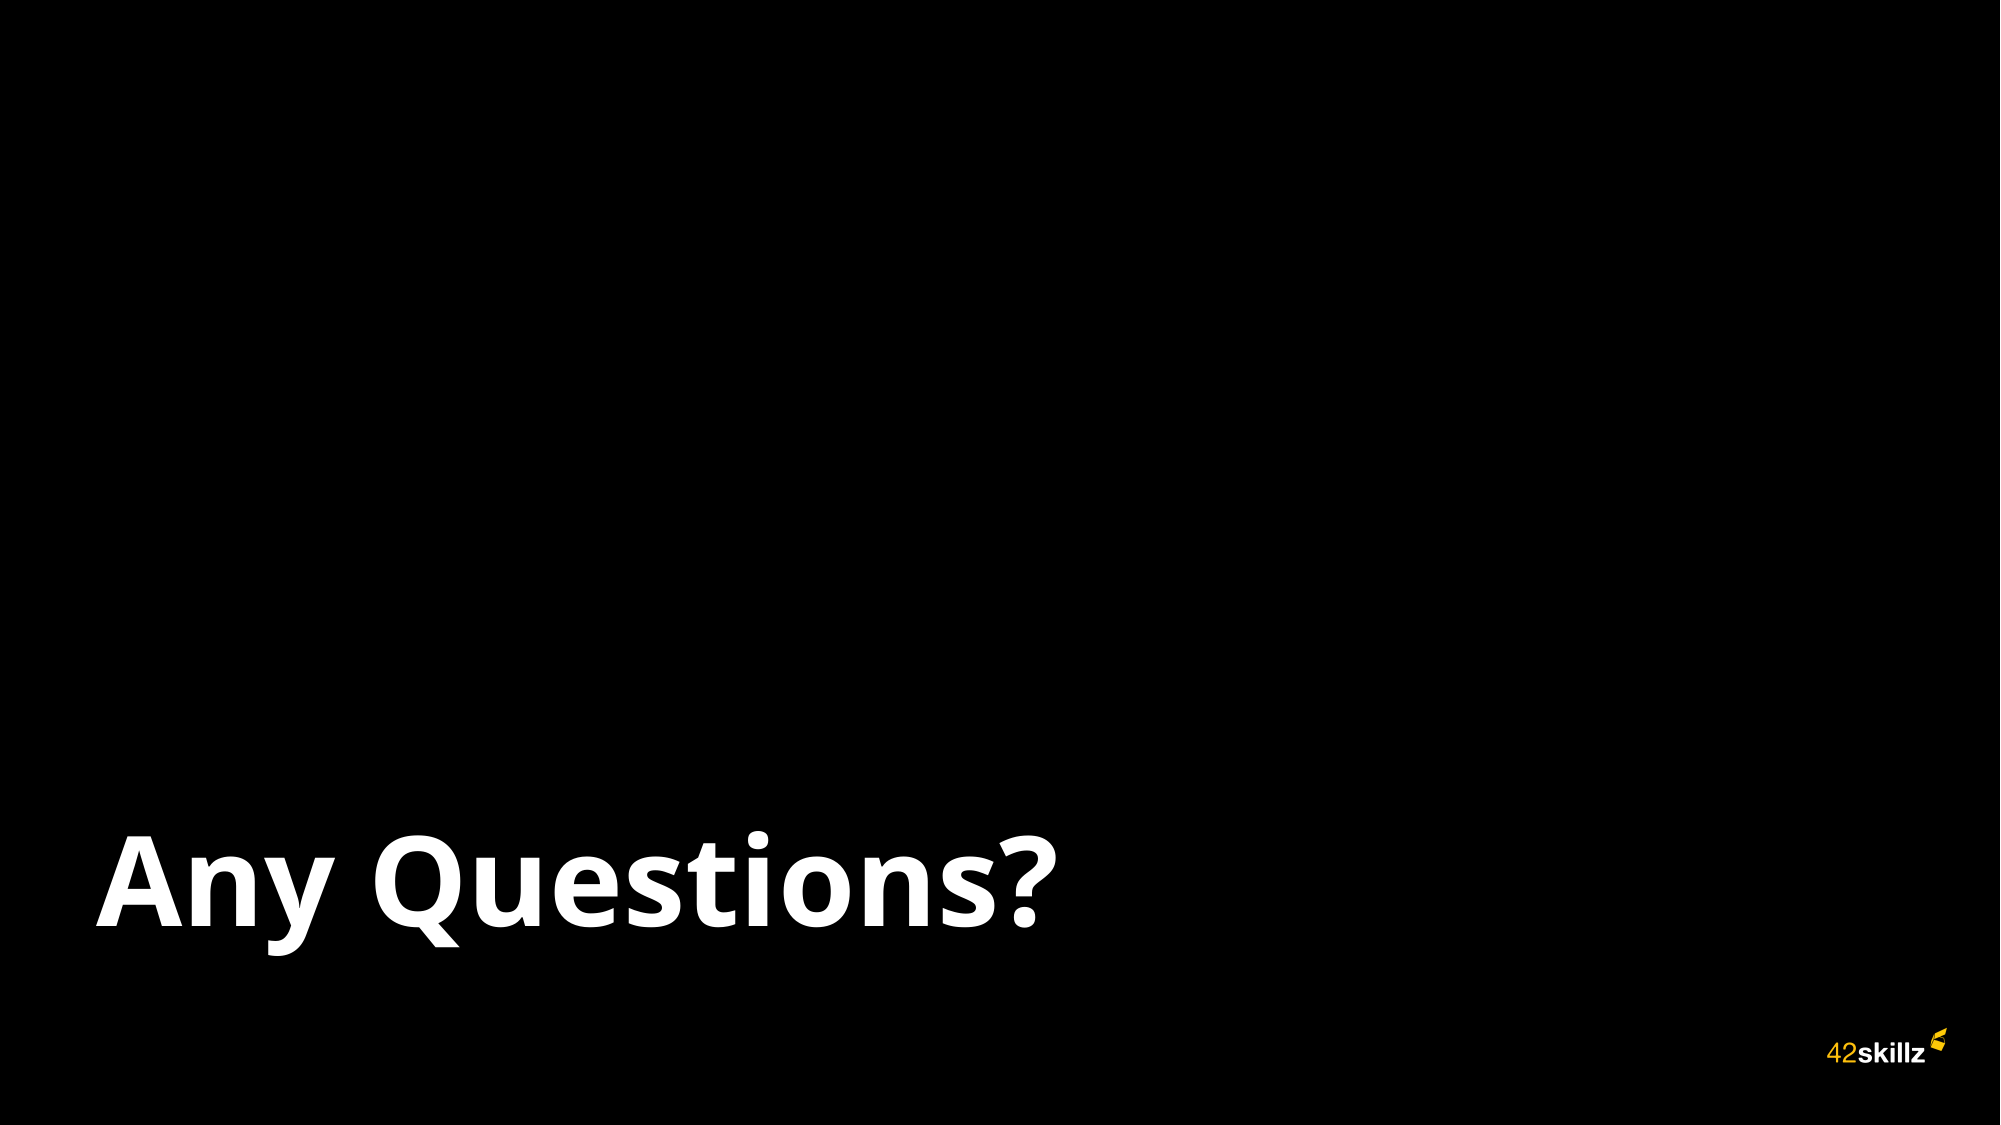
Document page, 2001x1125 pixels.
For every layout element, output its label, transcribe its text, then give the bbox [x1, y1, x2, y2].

picture [1813, 1021, 1958, 1080]
title Any Questions? [81, 811, 1824, 1068]
